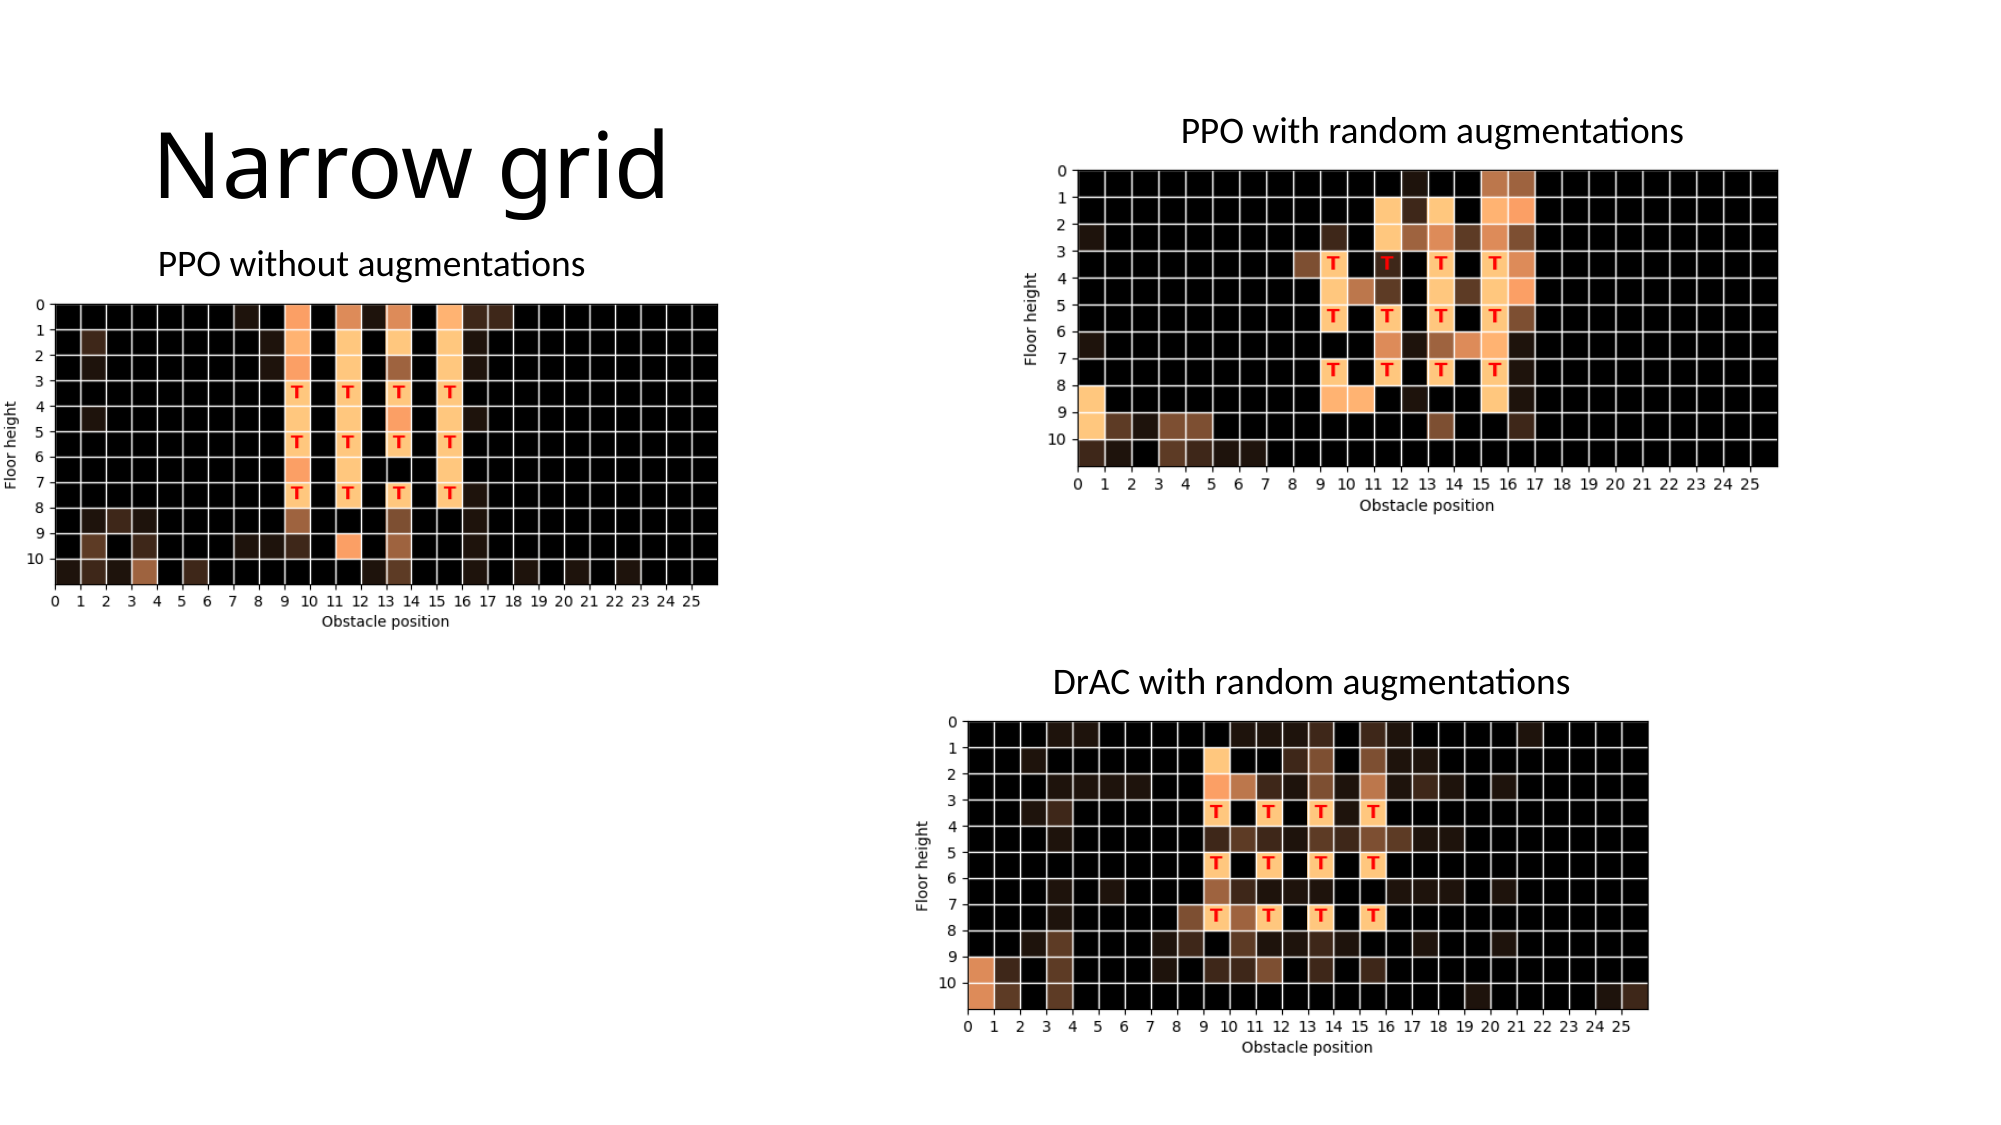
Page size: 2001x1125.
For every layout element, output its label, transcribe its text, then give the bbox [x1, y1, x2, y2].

picture [0, 292, 725, 635]
picture [1012, 159, 1787, 516]
text_box PPO without augmentations [143, 231, 601, 292]
text_box DrAC with random augmentations [1038, 649, 1587, 701]
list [900, 701, 1664, 1066]
title Narrow grid [137, 59, 1863, 278]
text_box PPO with random augmentations [1166, 98, 1700, 159]
